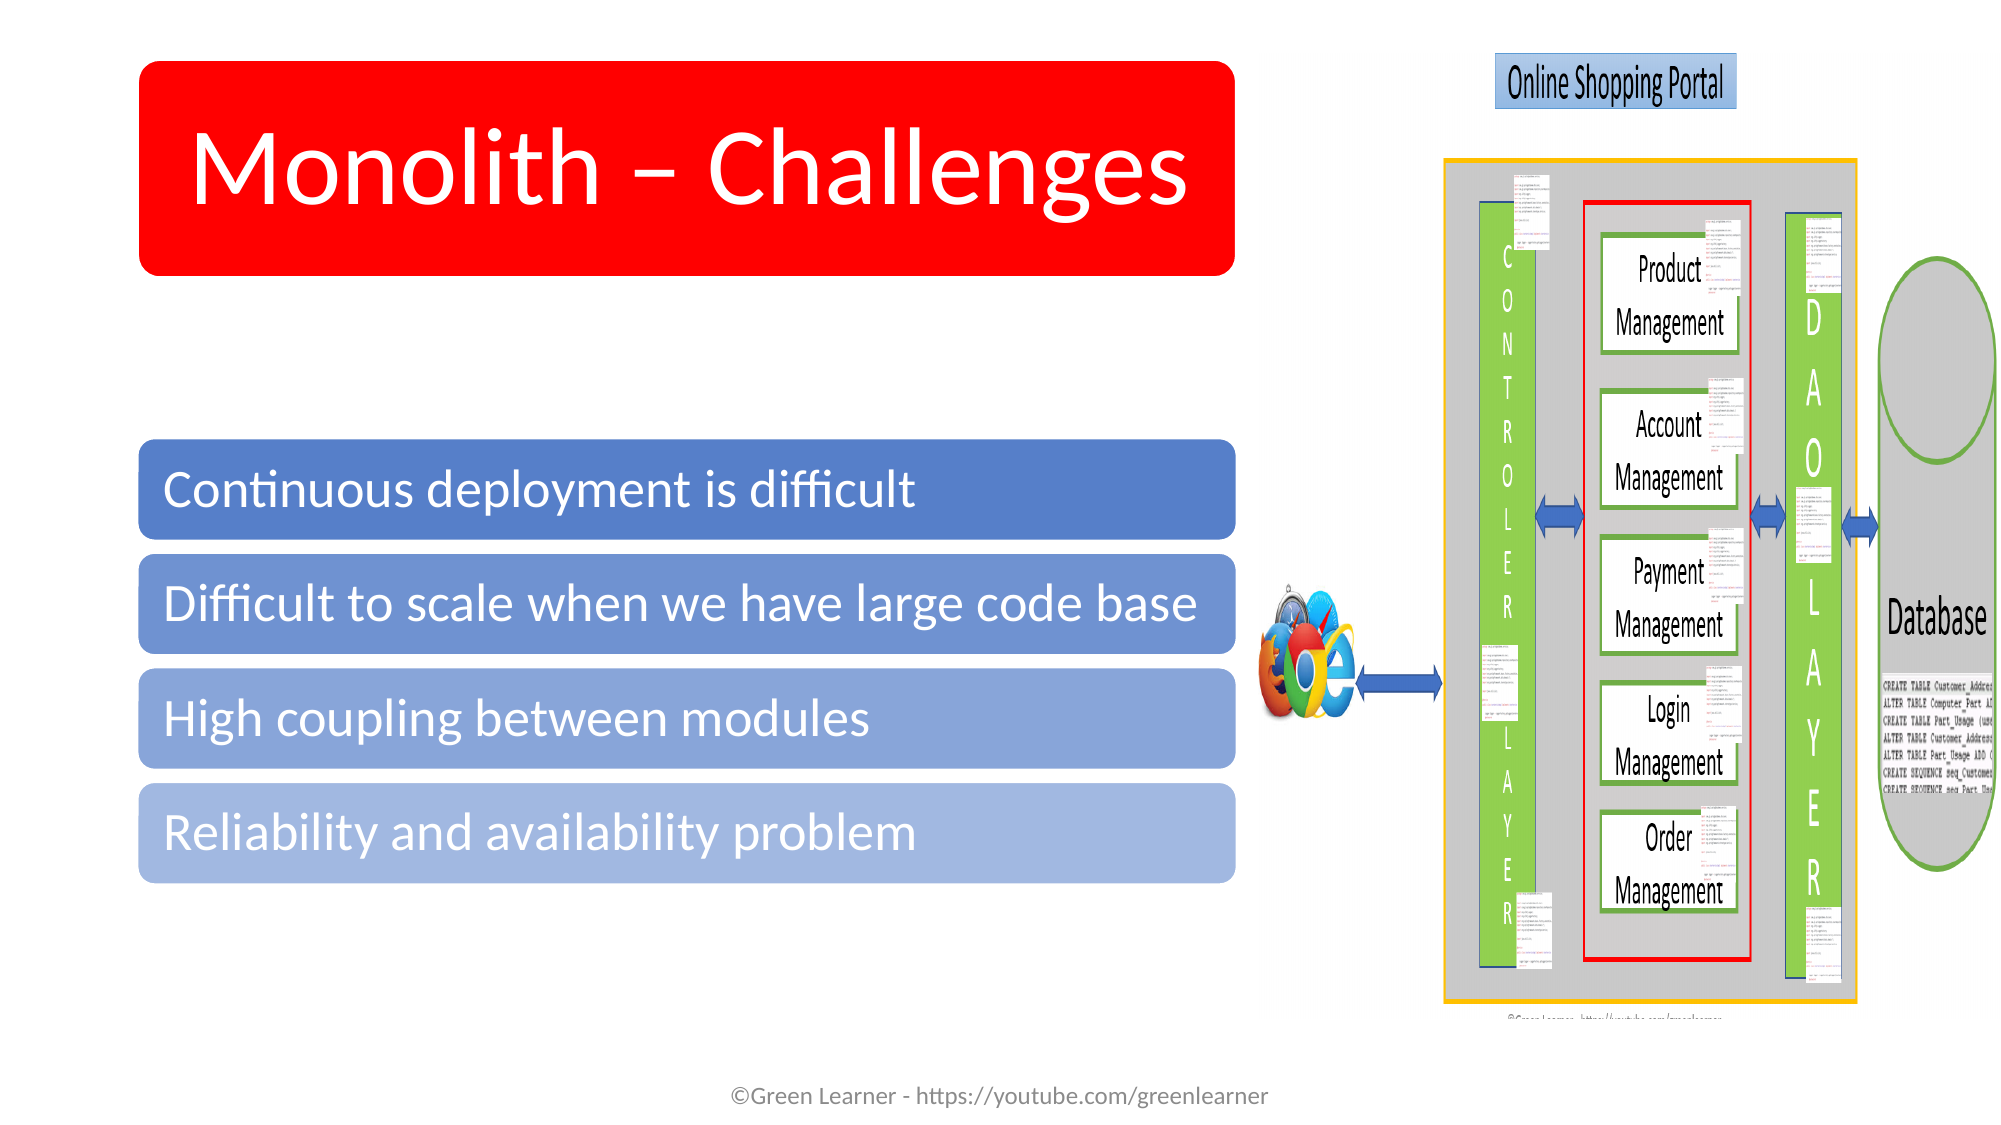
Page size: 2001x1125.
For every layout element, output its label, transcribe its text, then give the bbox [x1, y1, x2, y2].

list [137, 304, 1237, 1019]
picture [1258, 53, 2000, 1019]
footer ©Green Learner - https://youtube.com/greenlearner [662, 1065, 1338, 1125]
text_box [137, 59, 1237, 278]
